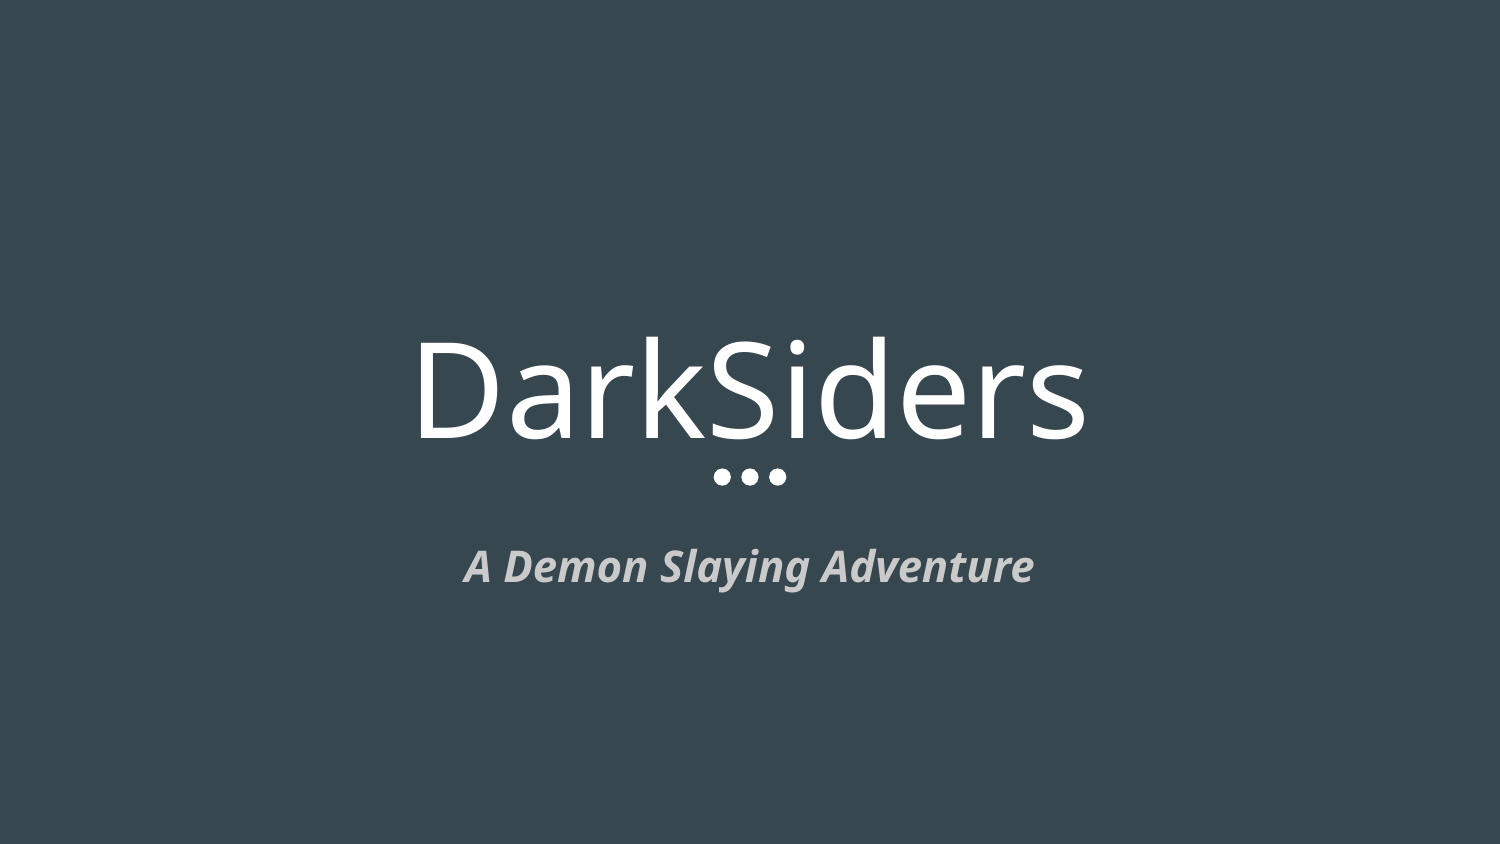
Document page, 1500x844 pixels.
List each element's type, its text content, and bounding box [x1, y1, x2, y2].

title DarkSiders [110, 208, 1390, 493]
subtitle A Demon Slaying Adventure [110, 520, 1390, 651]
